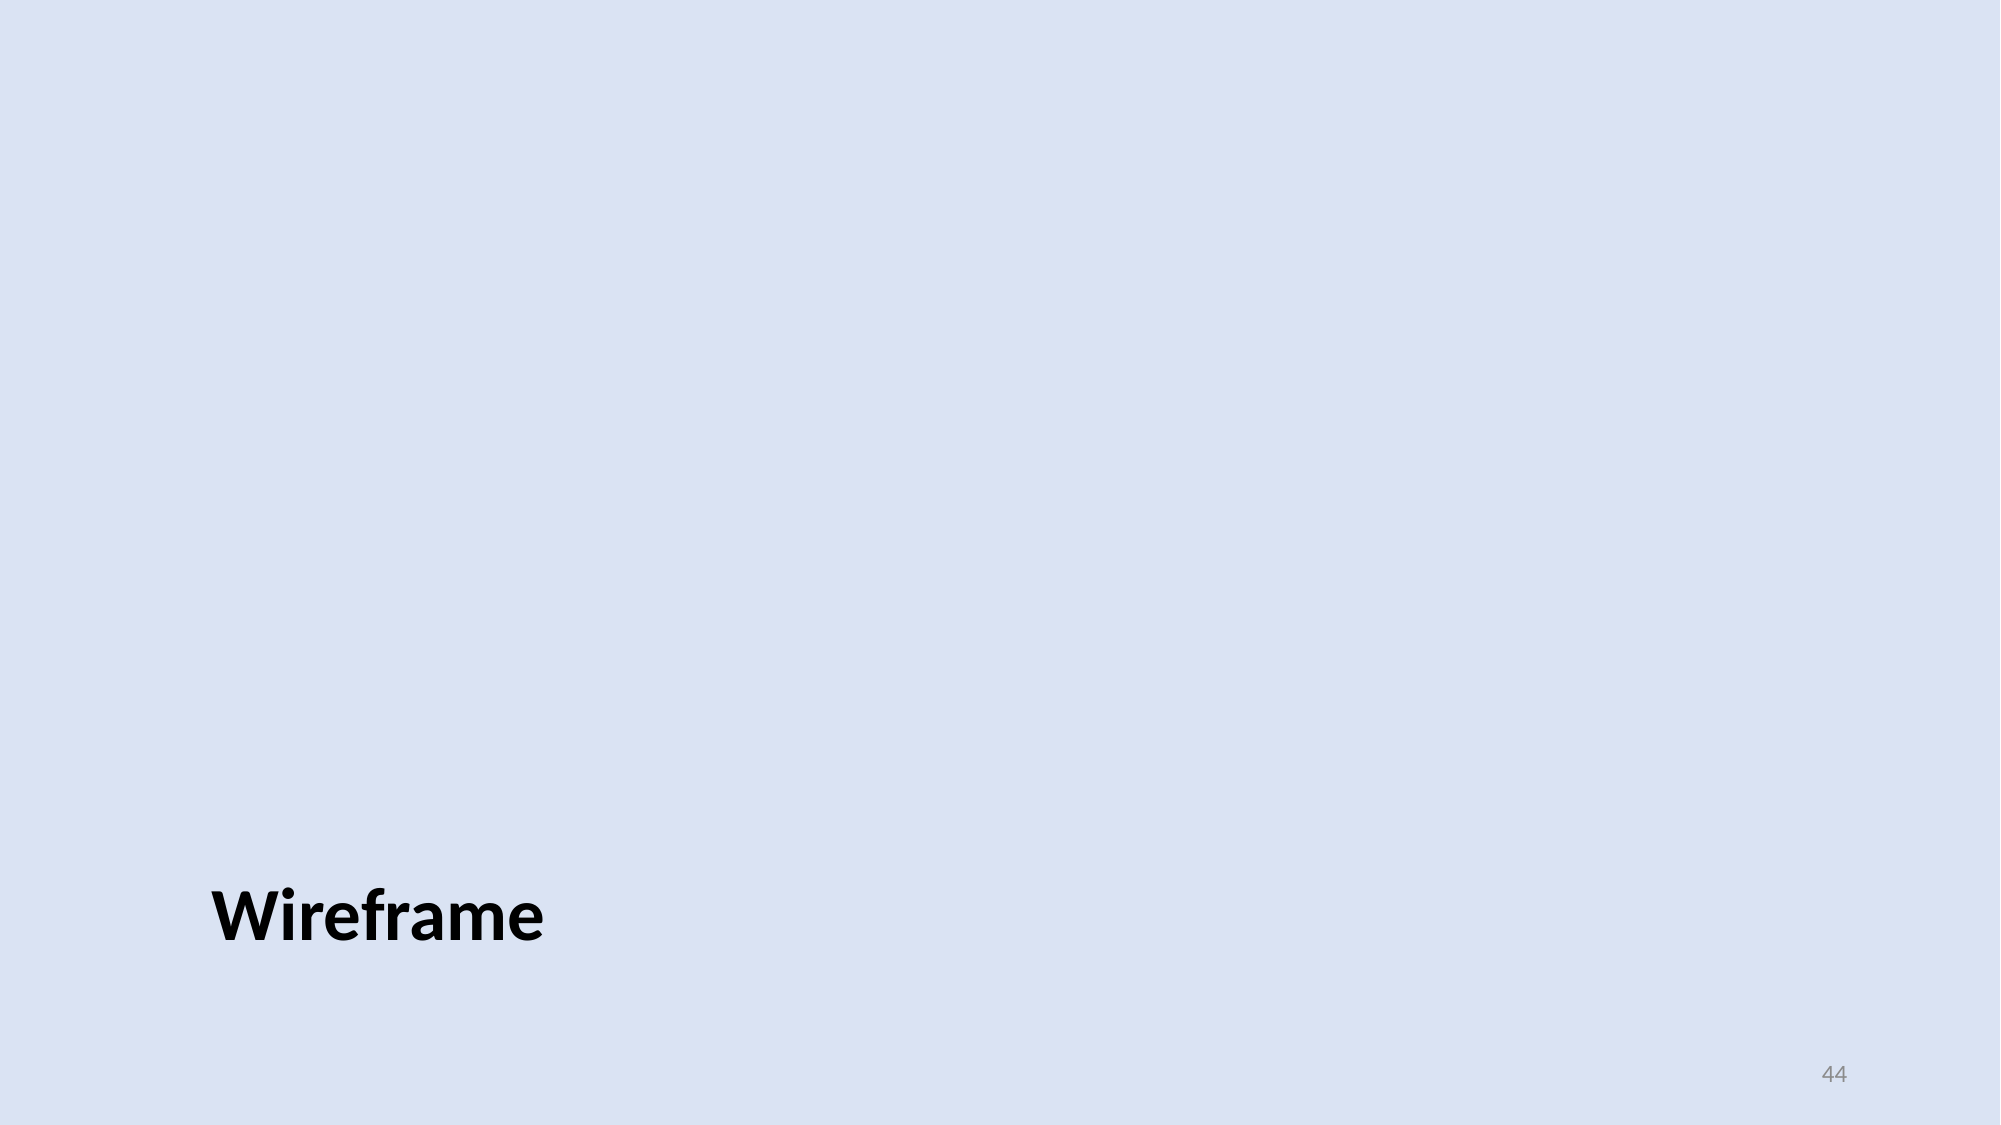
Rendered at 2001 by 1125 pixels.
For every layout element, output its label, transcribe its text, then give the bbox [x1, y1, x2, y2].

title Wireframe [196, 807, 1491, 1025]
slide_number 44 [1412, 1042, 1863, 1103]
